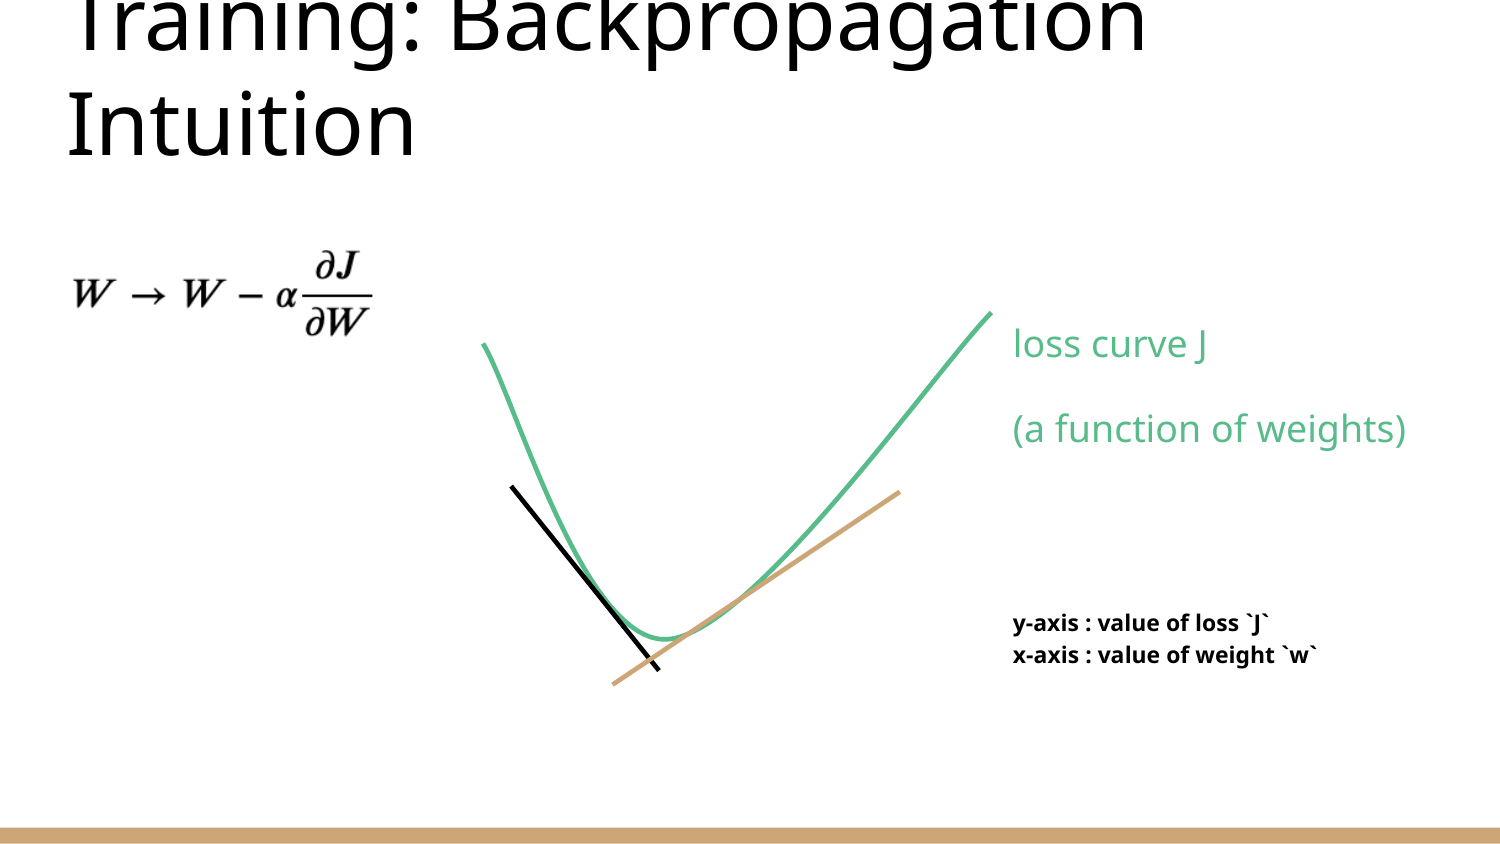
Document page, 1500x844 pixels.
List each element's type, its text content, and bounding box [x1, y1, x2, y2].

picture [50, 228, 386, 350]
list [51, 200, 1449, 752]
text_box loss curve J (a function of weights) [997, 298, 1490, 361]
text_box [612, 491, 901, 685]
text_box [510, 485, 660, 671]
text_box y-axis : value of loss `J` x-axis : value of weight `w` [997, 589, 1490, 685]
text_box [482, 312, 992, 490]
title Training: Backpropagation Intuition [51, 51, 1449, 189]
